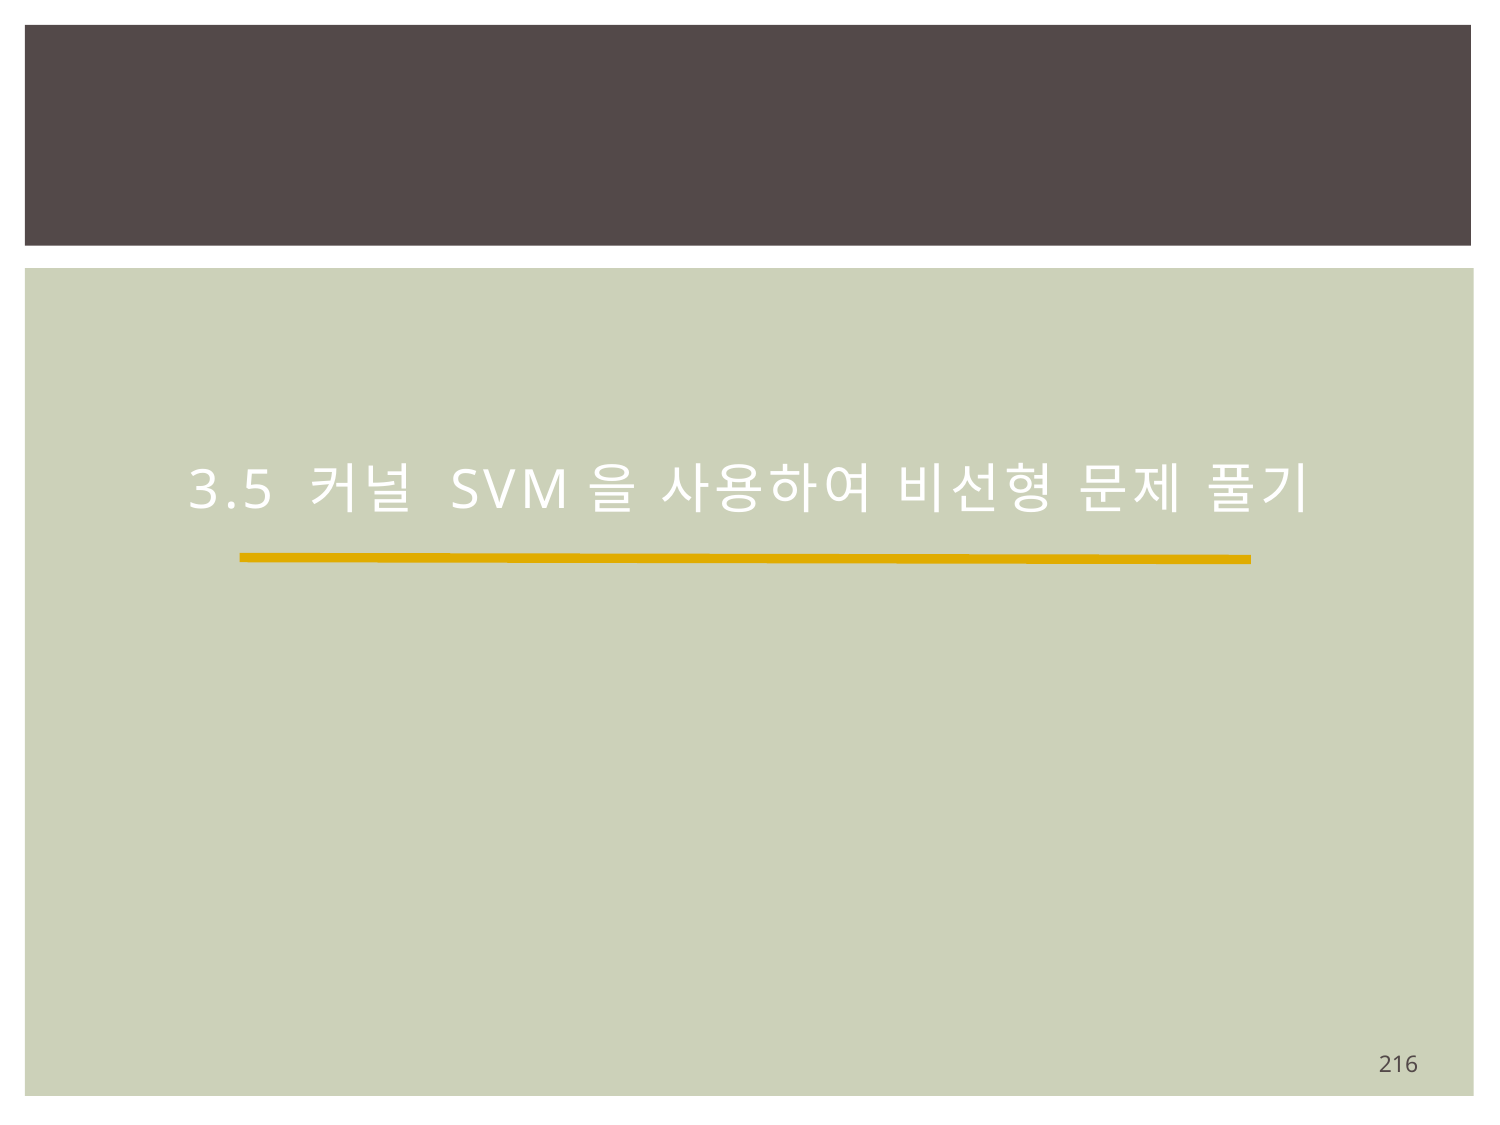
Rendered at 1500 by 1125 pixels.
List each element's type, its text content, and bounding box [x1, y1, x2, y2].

slide_number 216 [1349, 1041, 1448, 1089]
title 3.5 커널 SVM을 사용하여 비선형 문제 풀기 [87, 420, 1413, 553]
